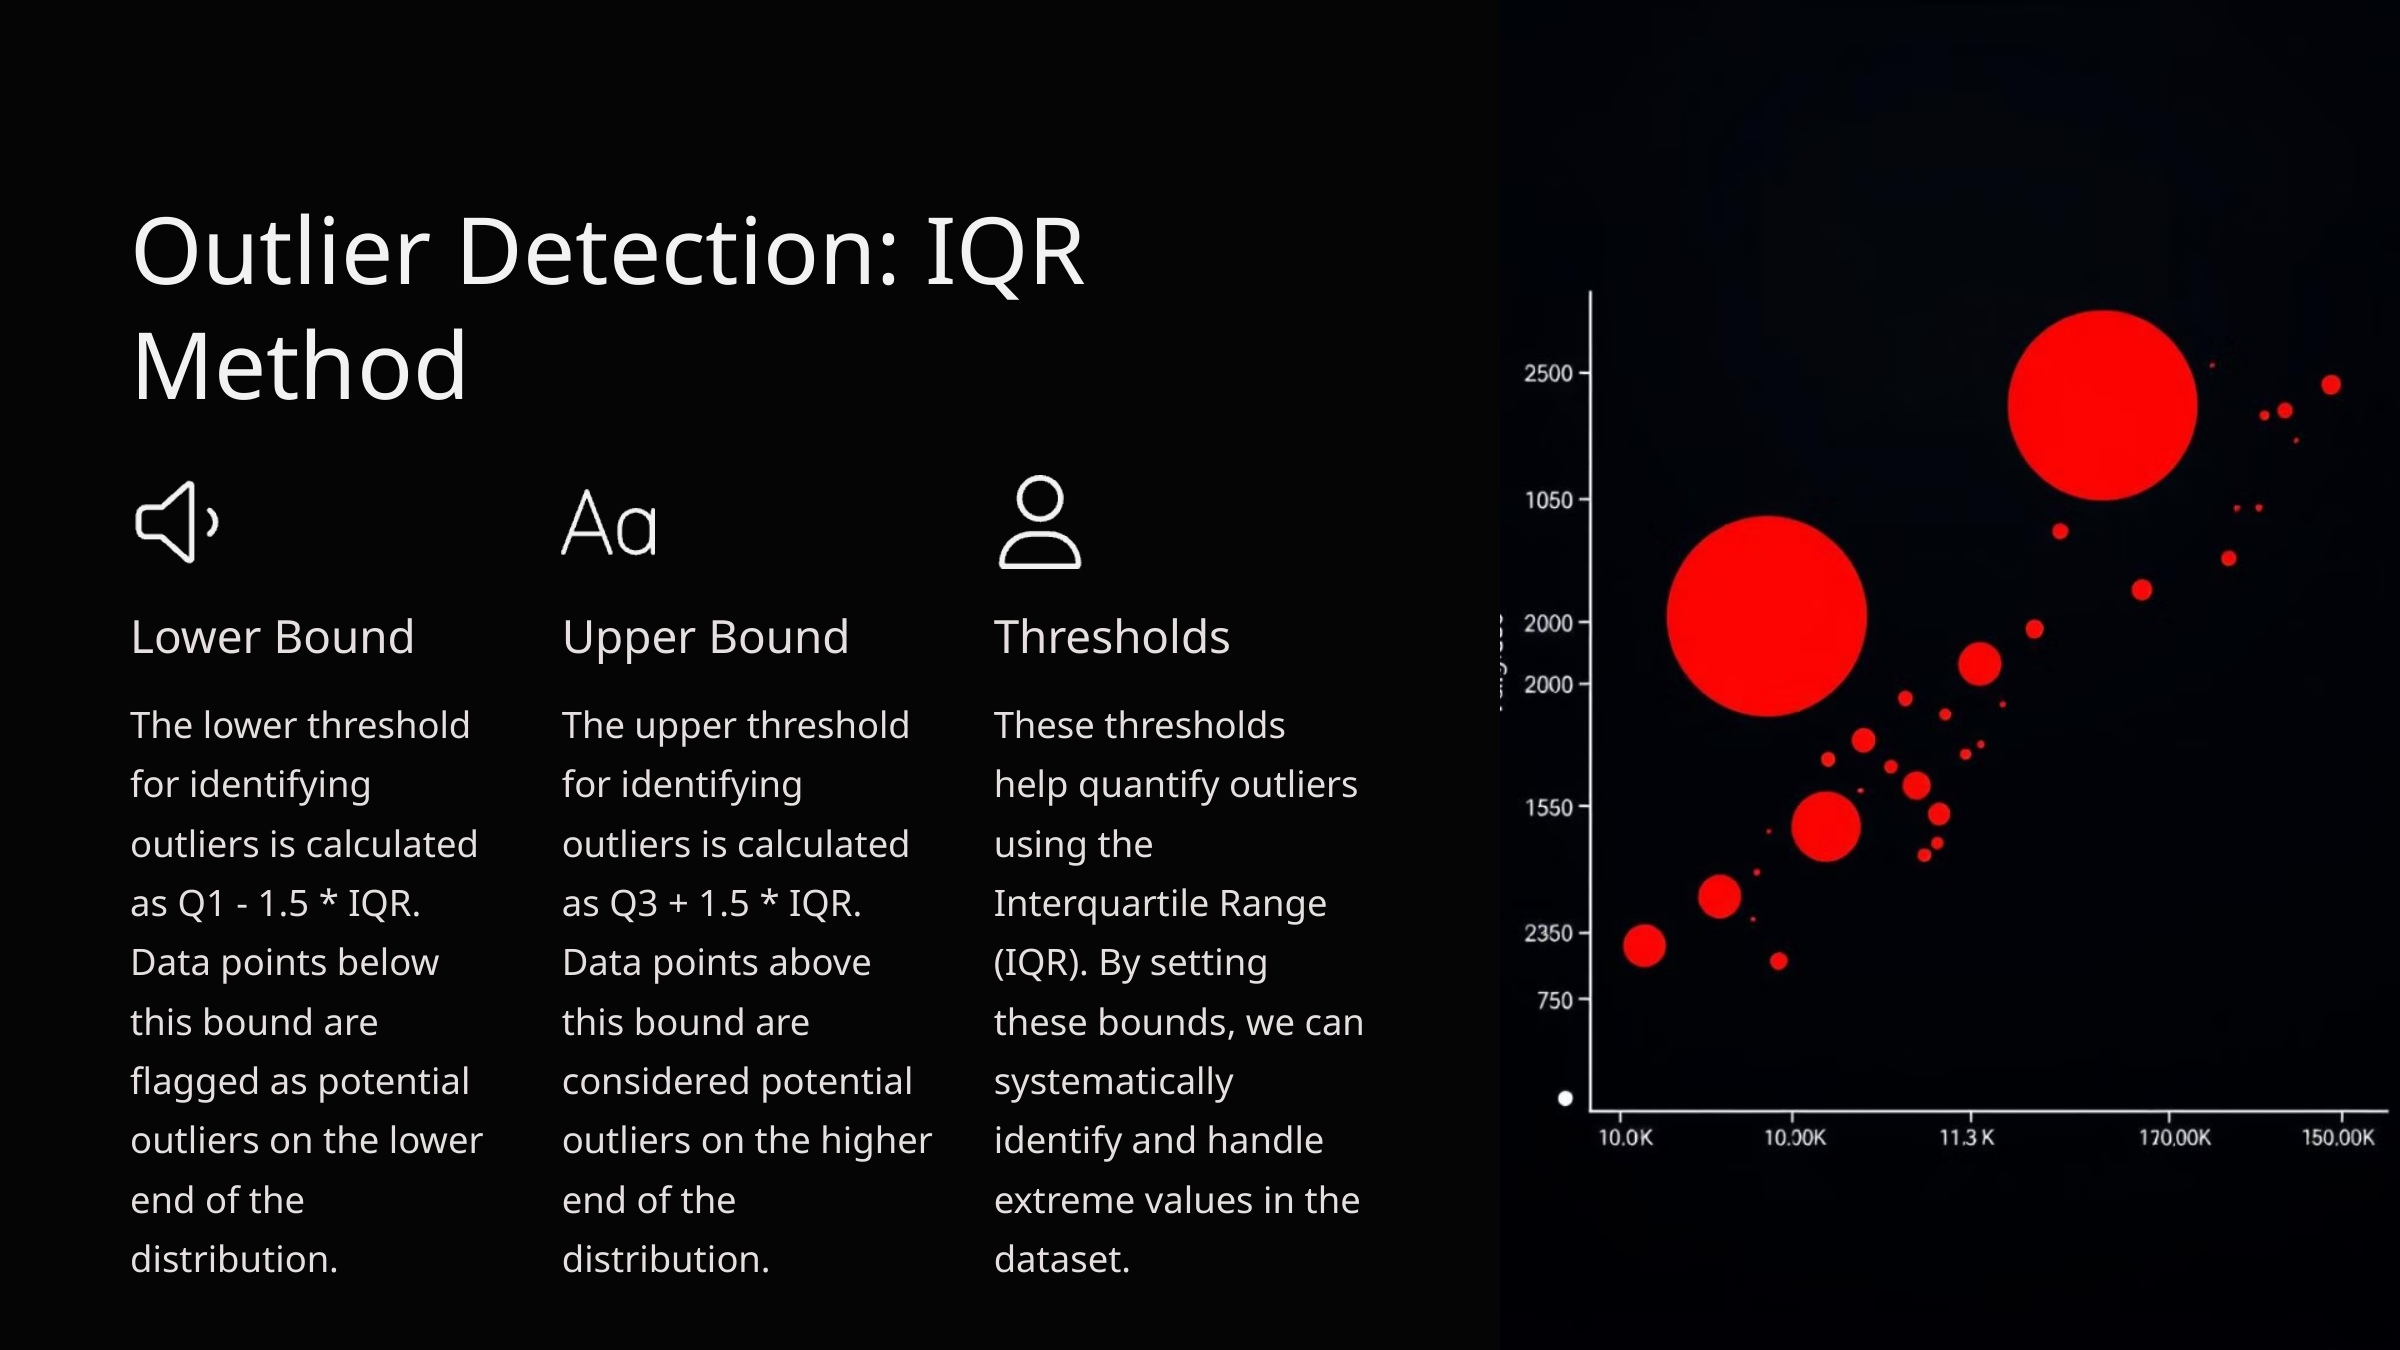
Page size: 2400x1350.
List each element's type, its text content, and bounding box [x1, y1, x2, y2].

picture [561, 475, 655, 569]
text_box Outlier Detection: IQR Method [130, 187, 1370, 420]
picture [993, 475, 1087, 569]
text_box Thresholds [993, 605, 1370, 664]
text_box The lower threshold for identifying outliers is calculated as Q1 - 1.5 * IQR. Data points below this bound are flagged as potential outliers on the lower end of the distribution. [130, 686, 507, 1163]
text_box The upper threshold for identifying outliers is calculated as Q3 + 1.5 * IQR. Data points above this bound are considered potential outliers on the higher end of the distribution. [561, 686, 938, 1163]
text_box These thresholds help quantify outliers using the Interquartile Range (IQR). By setting these bounds, we can systematically identify and handle extreme values in the dataset. [993, 686, 1370, 1163]
text_box Lower Bound [130, 605, 507, 664]
picture [1499, 0, 2400, 1350]
text_box Upper Bound [561, 605, 938, 664]
picture [130, 475, 224, 569]
